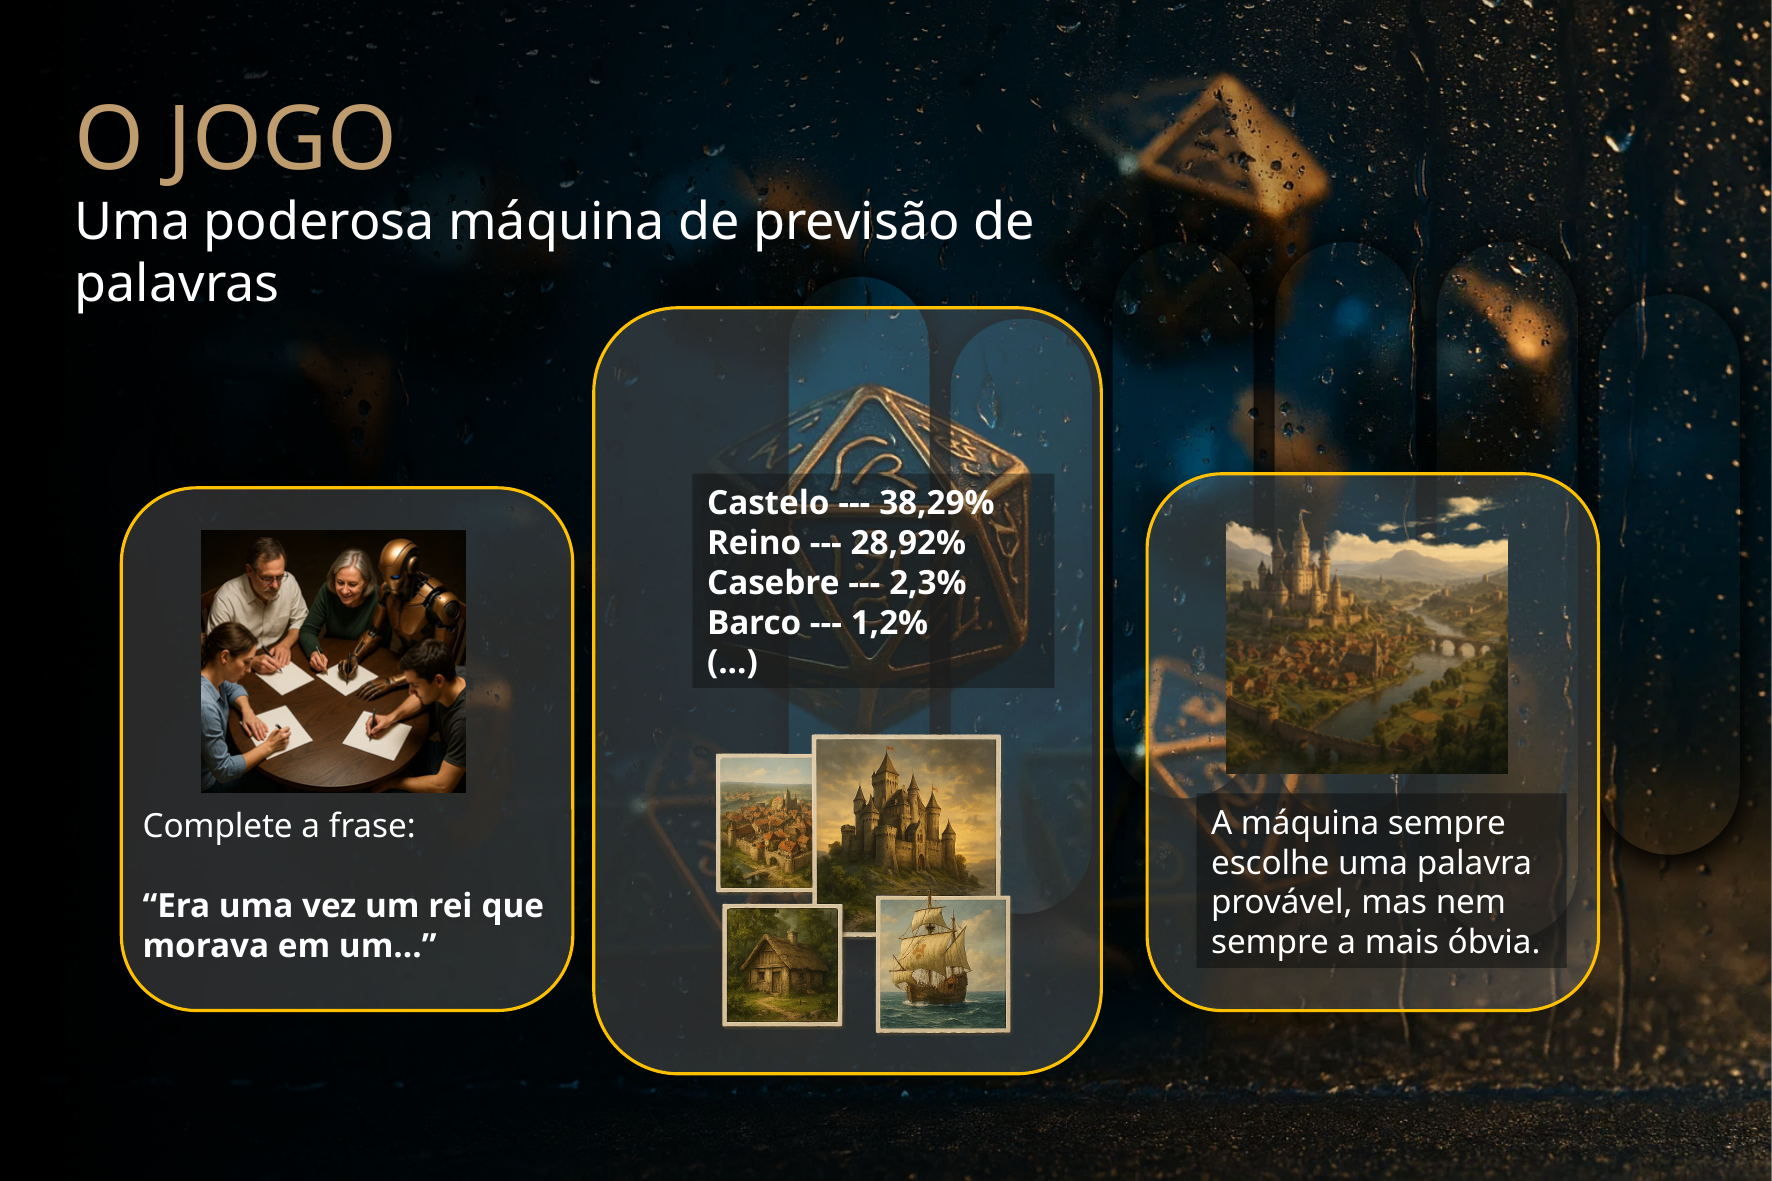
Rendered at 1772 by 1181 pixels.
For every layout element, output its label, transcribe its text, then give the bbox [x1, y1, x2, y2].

text_box [1145, 472, 1601, 1013]
text_box [119, 486, 575, 969]
text_box [1273, 240, 1415, 472]
text_box [592, 306, 1103, 1076]
text_box Complete a frase: “Era uma vez um rei que morava em um...” [127, 796, 567, 971]
text_box O JOGO Uma poderosa máquina de previsão de palavras [59, 72, 1128, 320]
text_box [128, 971, 566, 1013]
text_box [1111, 240, 1253, 790]
text_box A máquina sempre escolhe uma palavra provável, mas nem sempre a mais óbvia. [1196, 793, 1567, 968]
picture [201, 529, 466, 794]
text_box [1597, 292, 1742, 857]
text_box [1435, 240, 1580, 488]
text_box [0, 0, 1772, 1181]
picture [1226, 492, 1508, 775]
text_box Castelo --- 38,29% Reino --- 28,92% Casebre --- 2,3% Barco --- 1,2% (...) [692, 473, 1055, 688]
picture [701, 724, 1022, 1045]
